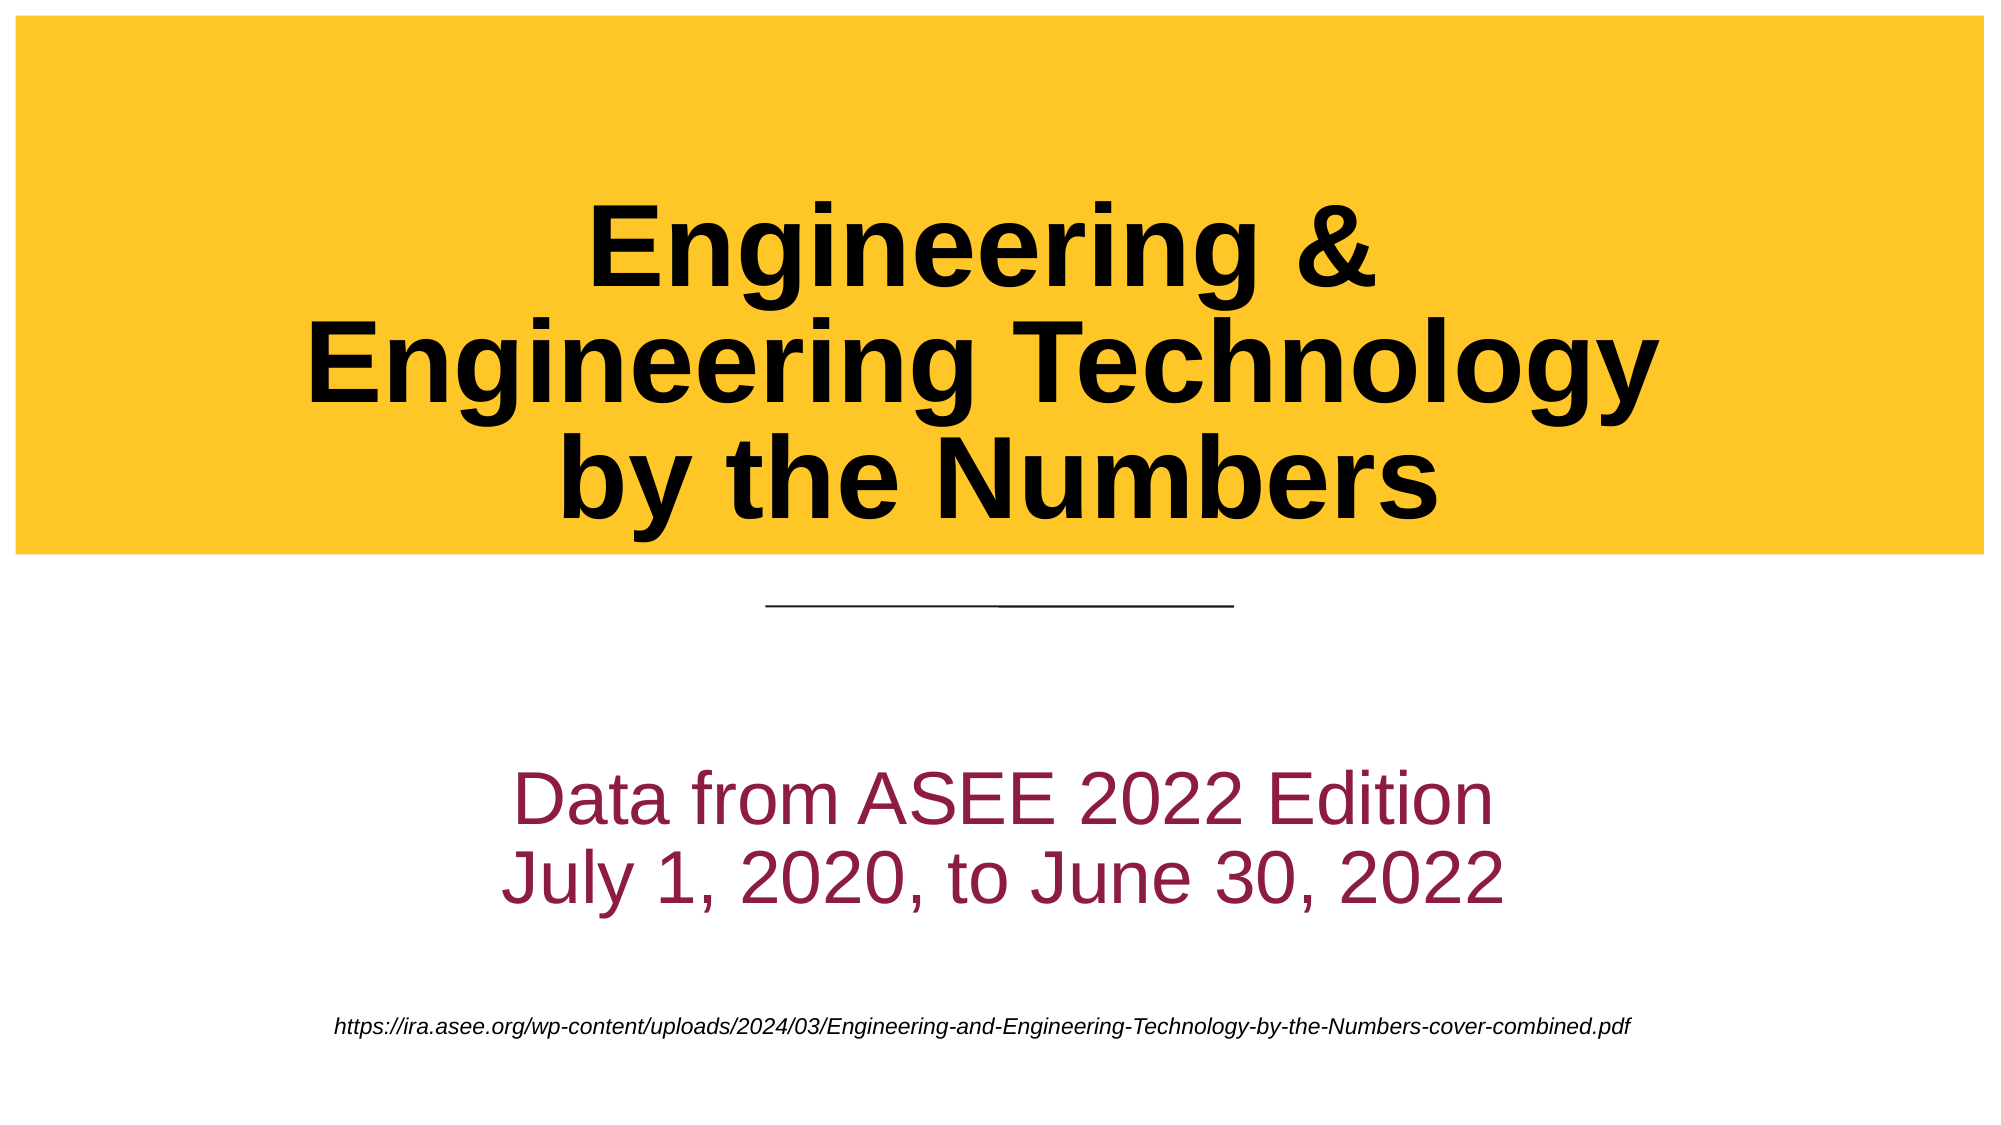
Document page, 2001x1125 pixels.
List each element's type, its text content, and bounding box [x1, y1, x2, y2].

text_box [15, 15, 1984, 193]
text_box https://ira.asee.org/wp-content/uploads/2024/03/Engineering-and-Engineering-Technology-by-the-Numbers-cover-combined.pdf [319, 1004, 1680, 1047]
text_box Data from ASEE 2022 Edition July 1, 2020, to June 30, 2022 [47, 760, 1962, 917]
text_box [15, 310, 1984, 555]
text_box Engineering & Engineering Technology by the Numbers [0, 193, 2000, 310]
